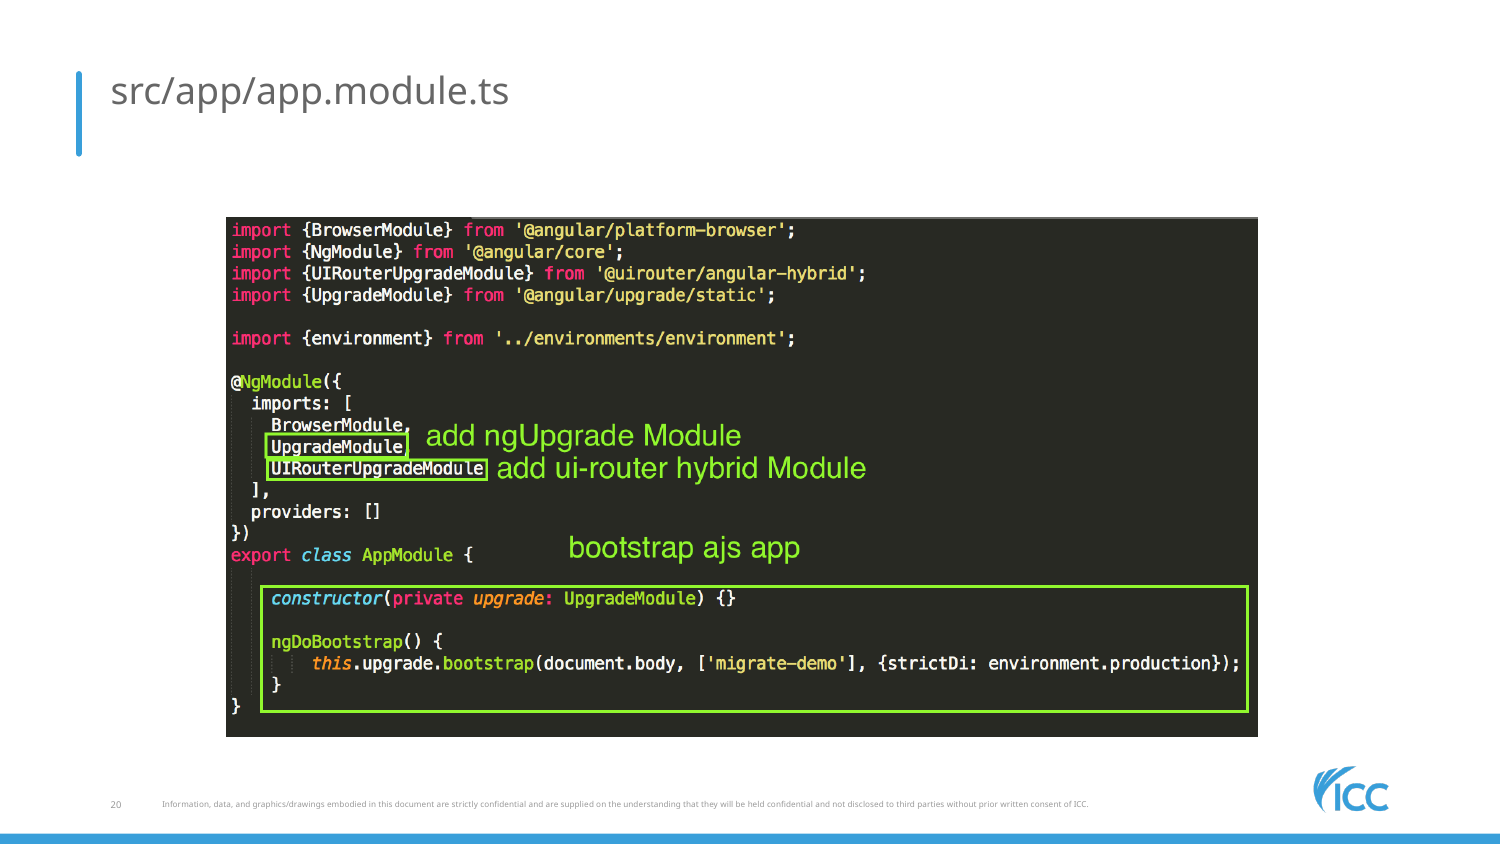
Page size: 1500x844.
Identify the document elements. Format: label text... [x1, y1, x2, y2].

title src/app/app.module.ts [95, 53, 1390, 176]
picture [1312, 765, 1390, 814]
slide_number 20 [95, 783, 156, 829]
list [226, 217, 1258, 737]
